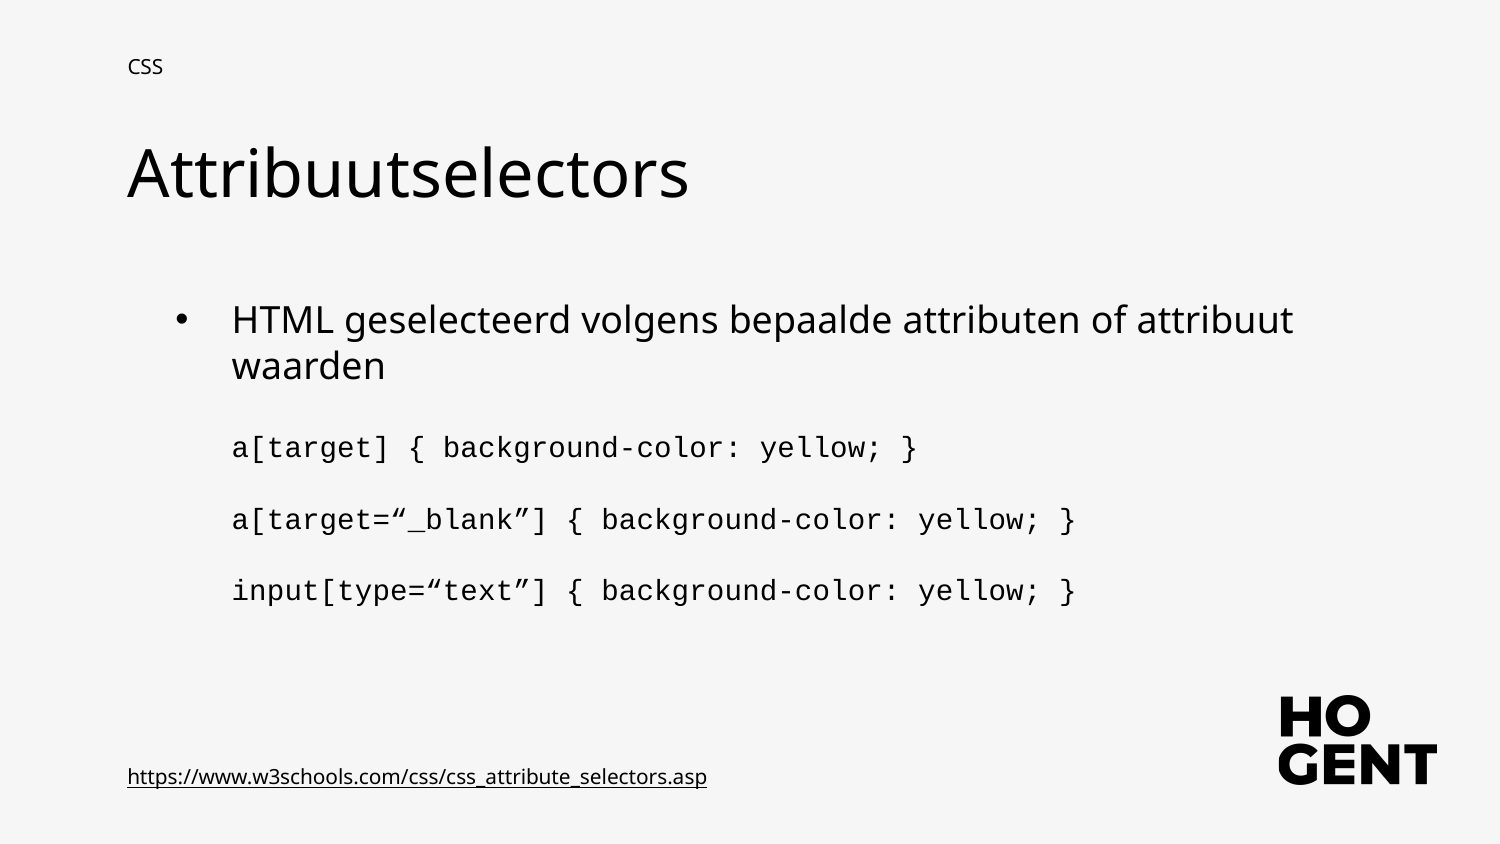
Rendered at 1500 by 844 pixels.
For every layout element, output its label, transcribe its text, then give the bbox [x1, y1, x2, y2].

text_box HTML geselecteerd volgens bepaalde attributen of attribuut waarden a[target] { background-color: yellow; } a[target=“_blank”] { background-color: yellow; } input[type=“text”] { background-color: yellow; } [112, 235, 1388, 682]
text_box https://www.w3schools.com/css/css_attribute_selectors.asp [112, 756, 863, 800]
text_box Attribuutselectors [112, 122, 1388, 235]
list CSS [112, 46, 788, 100]
